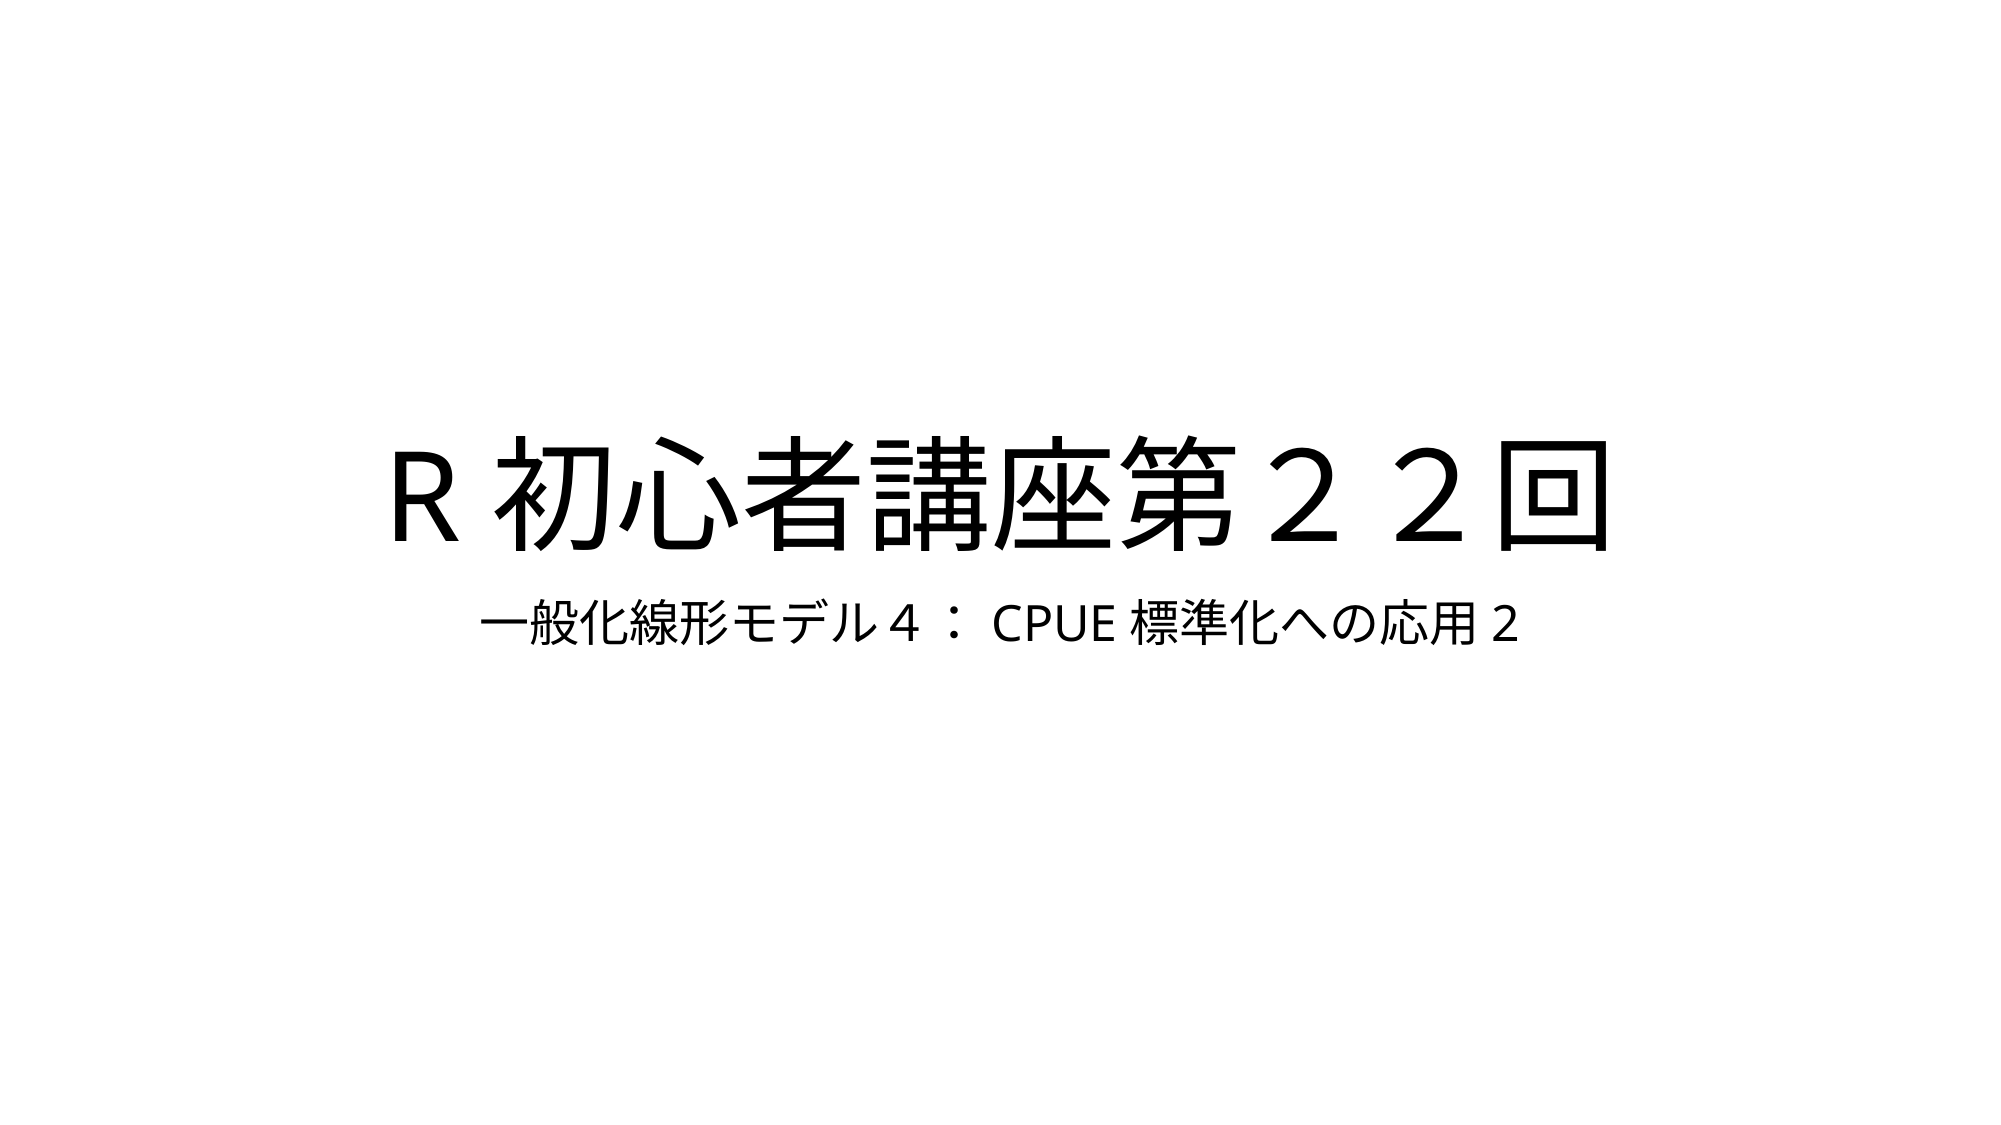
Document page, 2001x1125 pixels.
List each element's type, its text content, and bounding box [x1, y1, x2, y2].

title R初心者講座第２２回 [249, 184, 1750, 576]
subtitle 一般化線形モデル４：CPUE標準化への応用2 [249, 590, 1750, 863]
